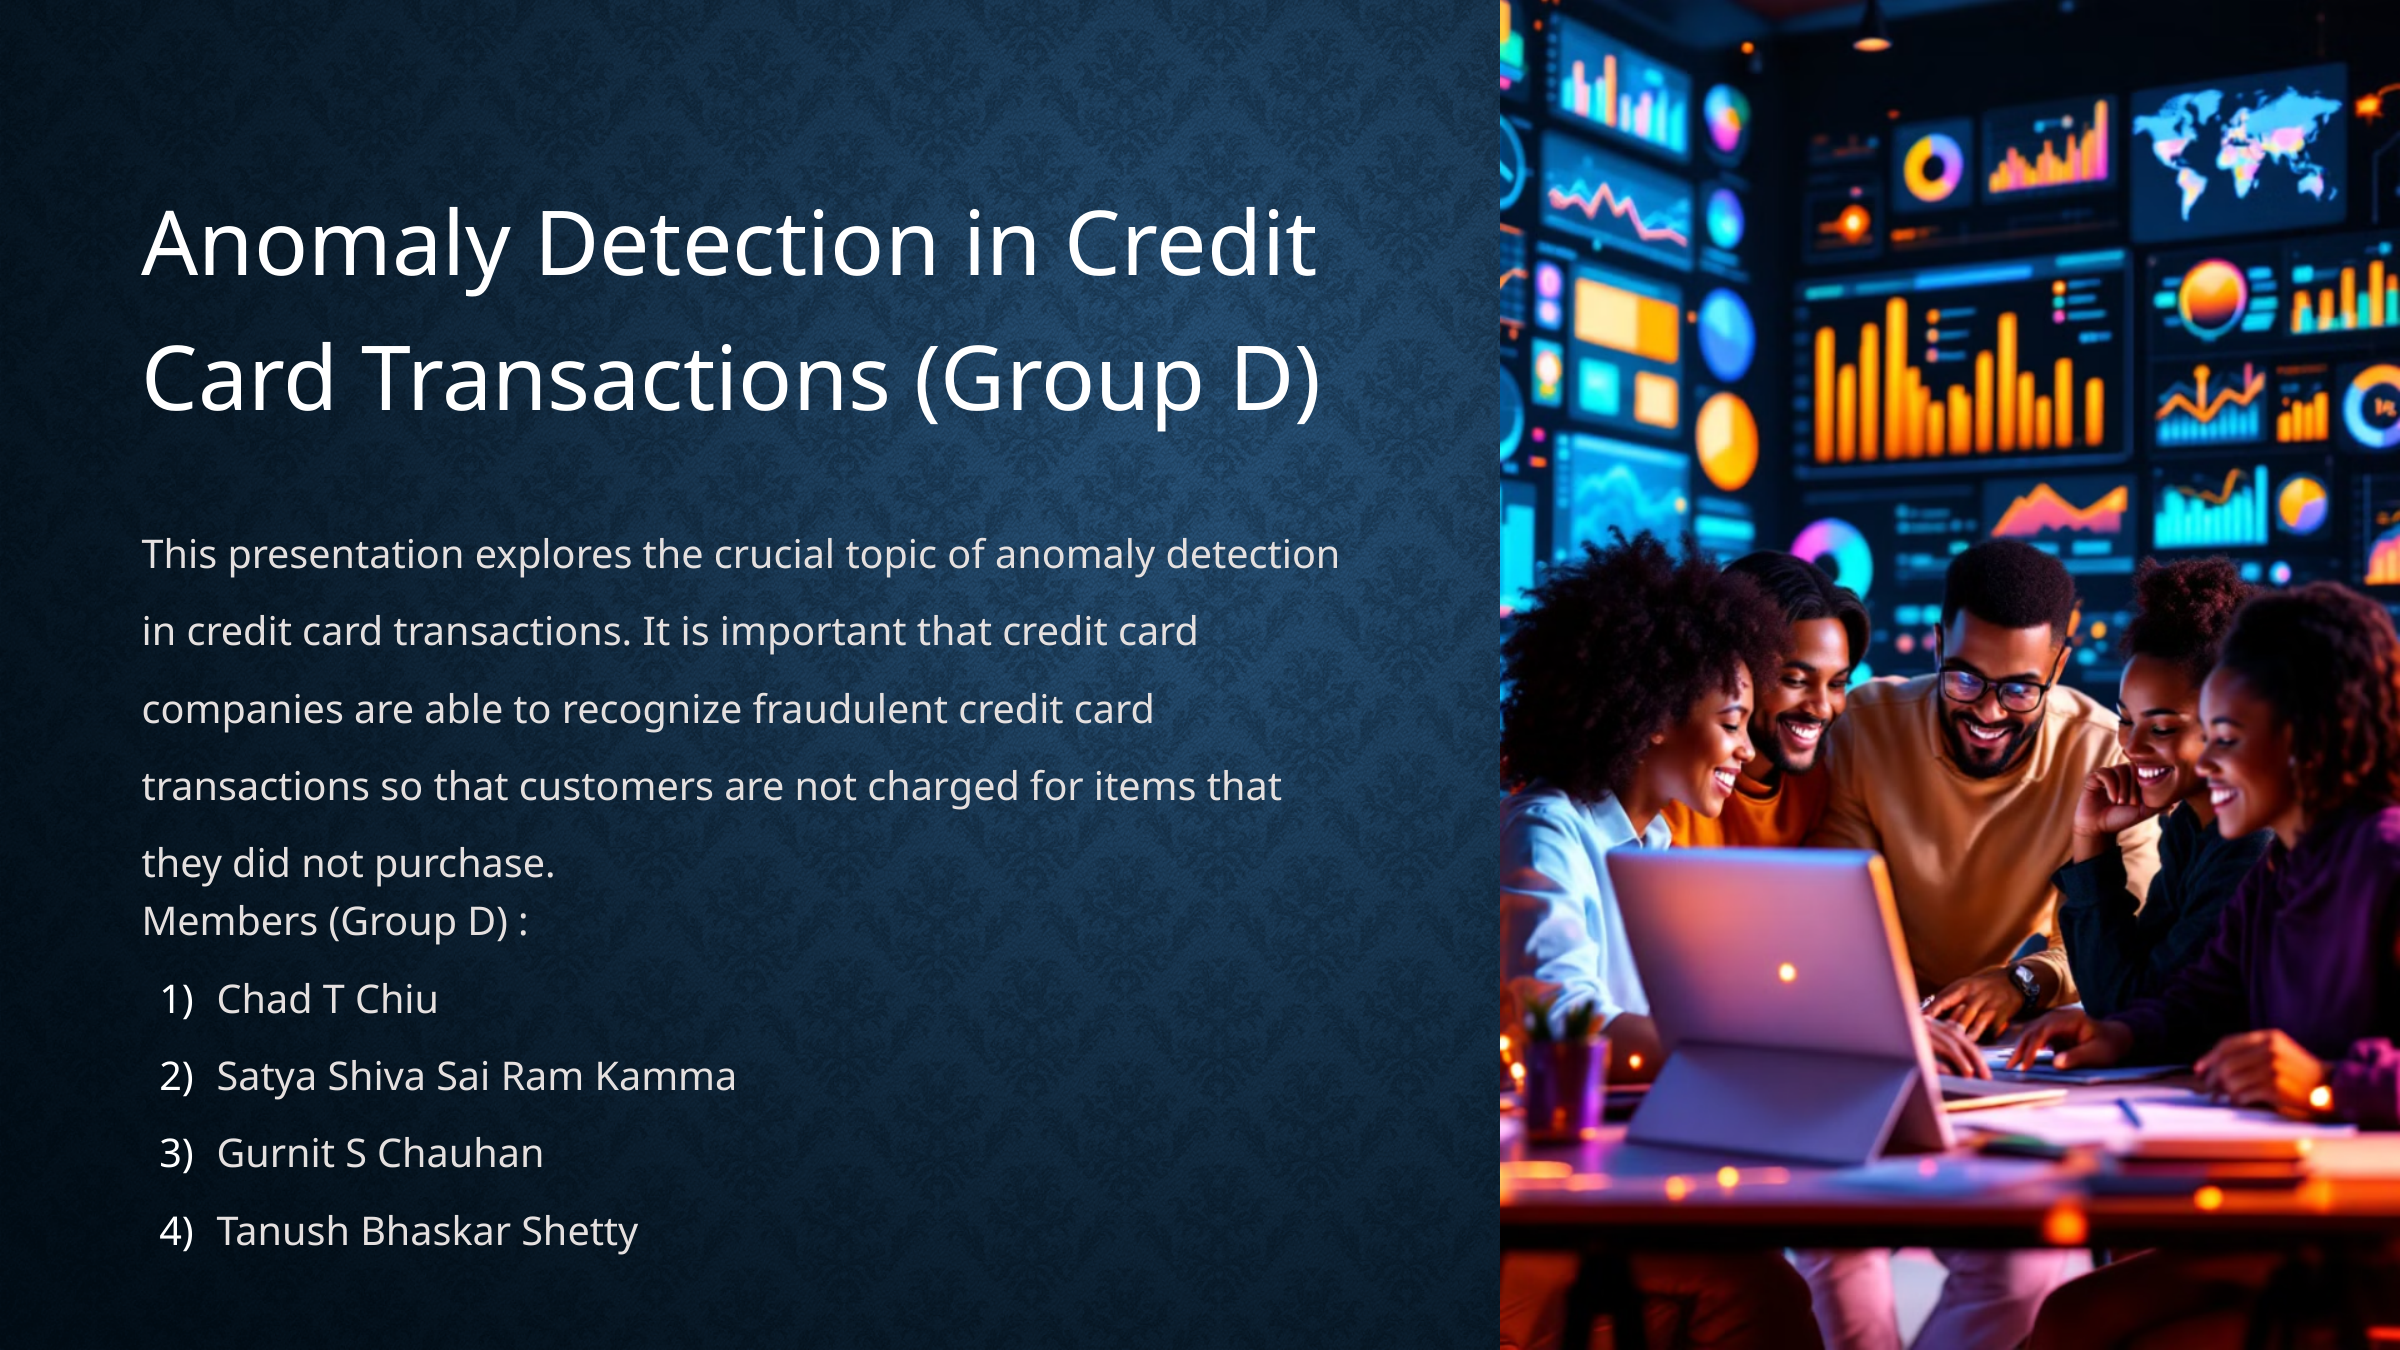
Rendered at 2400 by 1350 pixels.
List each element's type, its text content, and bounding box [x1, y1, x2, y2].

text_box Members (Group D) : Chad T Chiu Satya Shiva Sai Ram Kamma Gurnit S Chauhan Tanush Bhaskar Shetty [141, 866, 1359, 1191]
text_box This presentation explores the crucial topic of anomaly detection in credit card transactions. It is important that credit card companies are able to recognize fraudulent credit card transactions so that customers are not charged for items that they did not purchase. [141, 498, 1359, 759]
picture [0, 0, 2400, 1350]
text_box [226, 1119, 612, 1191]
text_box Anomaly Detection in Credit Card Transactions (Group D) [141, 159, 1359, 385]
